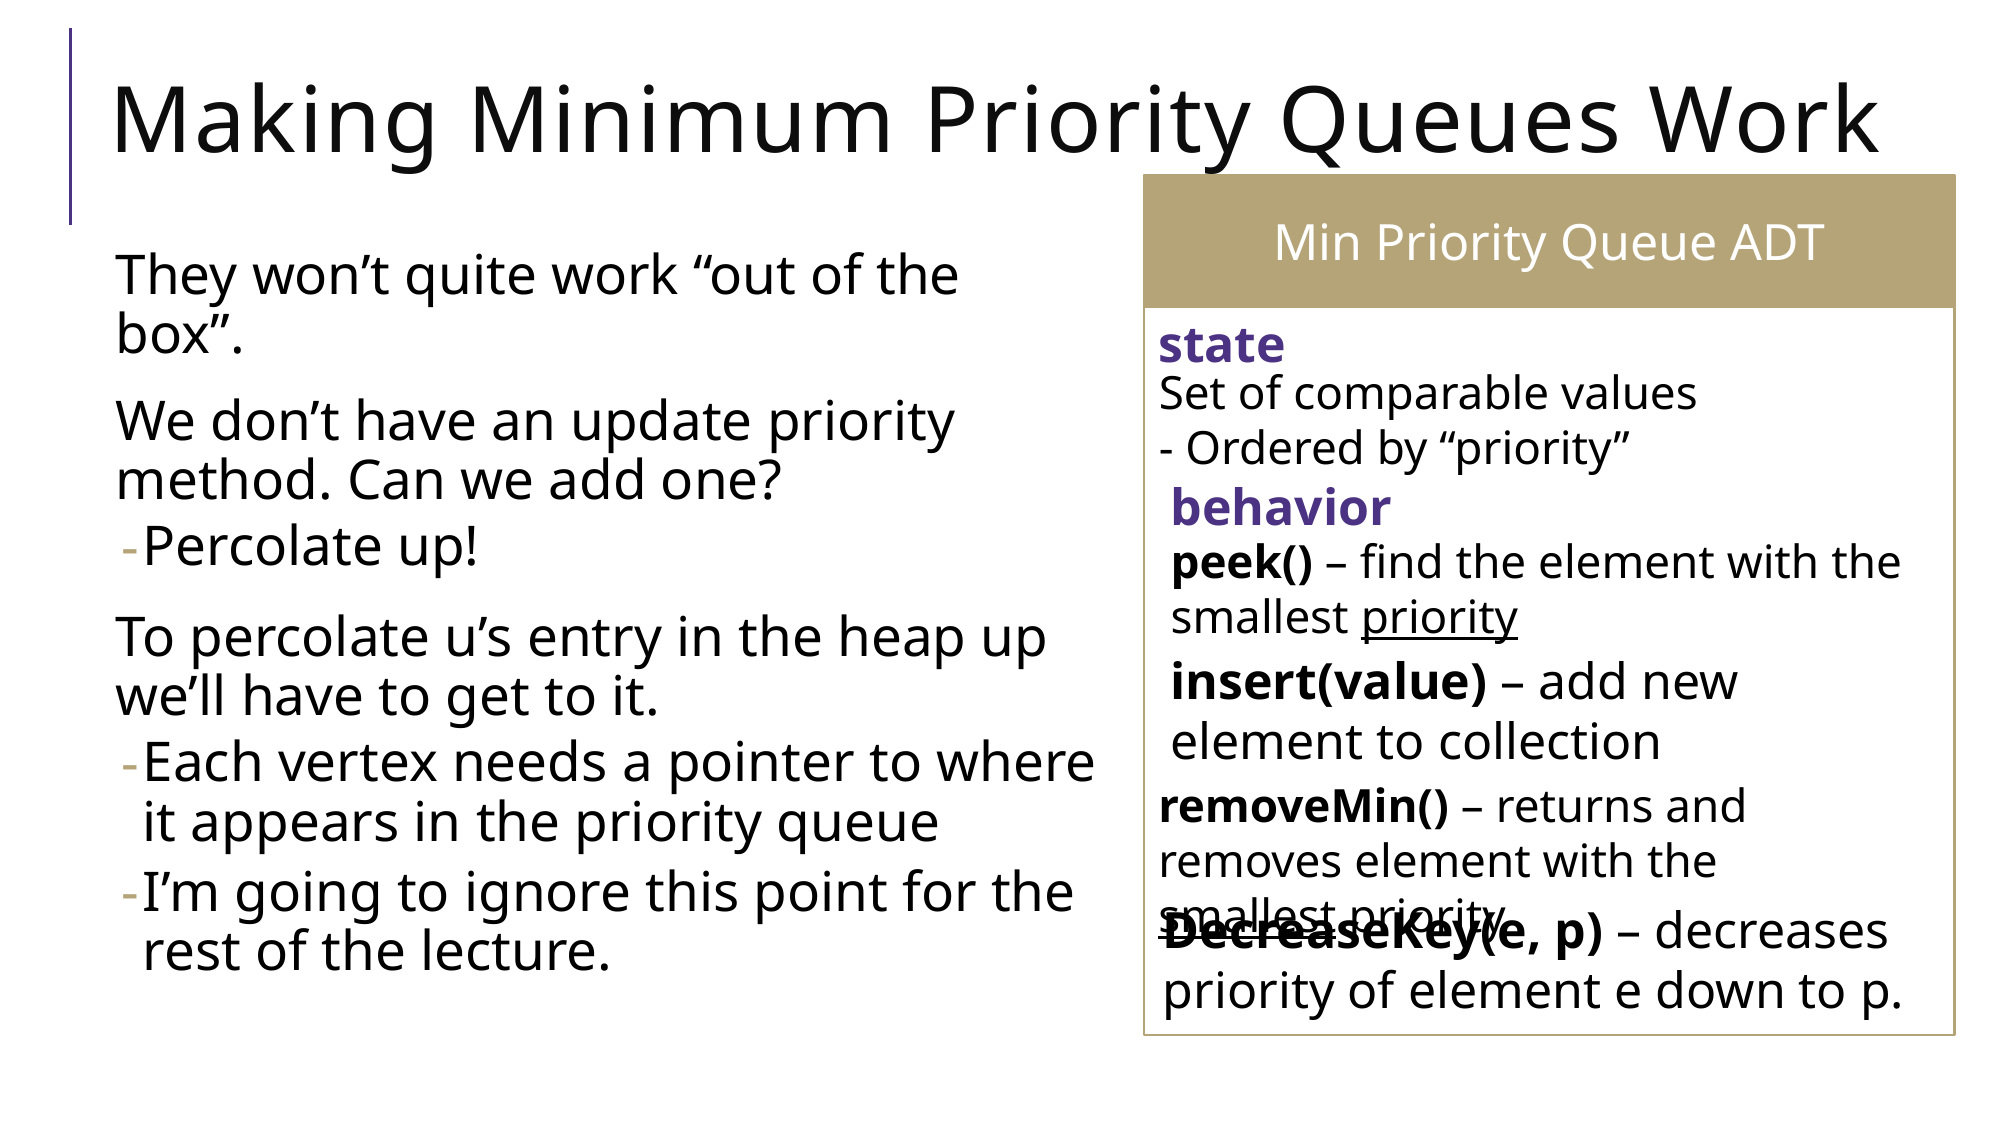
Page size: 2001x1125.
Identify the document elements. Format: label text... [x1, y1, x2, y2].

text_box [1556, 308, 1956, 642]
text_box insert(value) – add new element to collection [1155, 642, 1960, 777]
text_box behavior [1155, 481, 1568, 525]
title Making Minimum Priority Queues Work [94, 43, 1930, 210]
text_box peek() – find the element with the smallest priority [1155, 525, 1935, 642]
text_box DecreaseKey(e, p) – decreases priority of element e down to p. [1148, 891, 1935, 1026]
text_box Min Priority Queue ADT [1143, 174, 1956, 308]
text_box state [1143, 304, 1556, 380]
text_box removeMin() – returns and removes element with the smallest priority [1143, 769, 1895, 949]
list They won’t quite work “out of the box”. We don’t have an update priority method. Can we add one? Percolate up! To percolate u’s entry in the heap up we’ll have to get to it. Each vertex needs a pointer to where it appears in the priority queue I’m going to ignore this point for the rest of the lecture. [94, 240, 1106, 1035]
text_box Set of comparable values - Ordered by “priority” [1144, 356, 1925, 481]
text_box [1143, 777, 1956, 1036]
text_box [1143, 380, 1155, 769]
